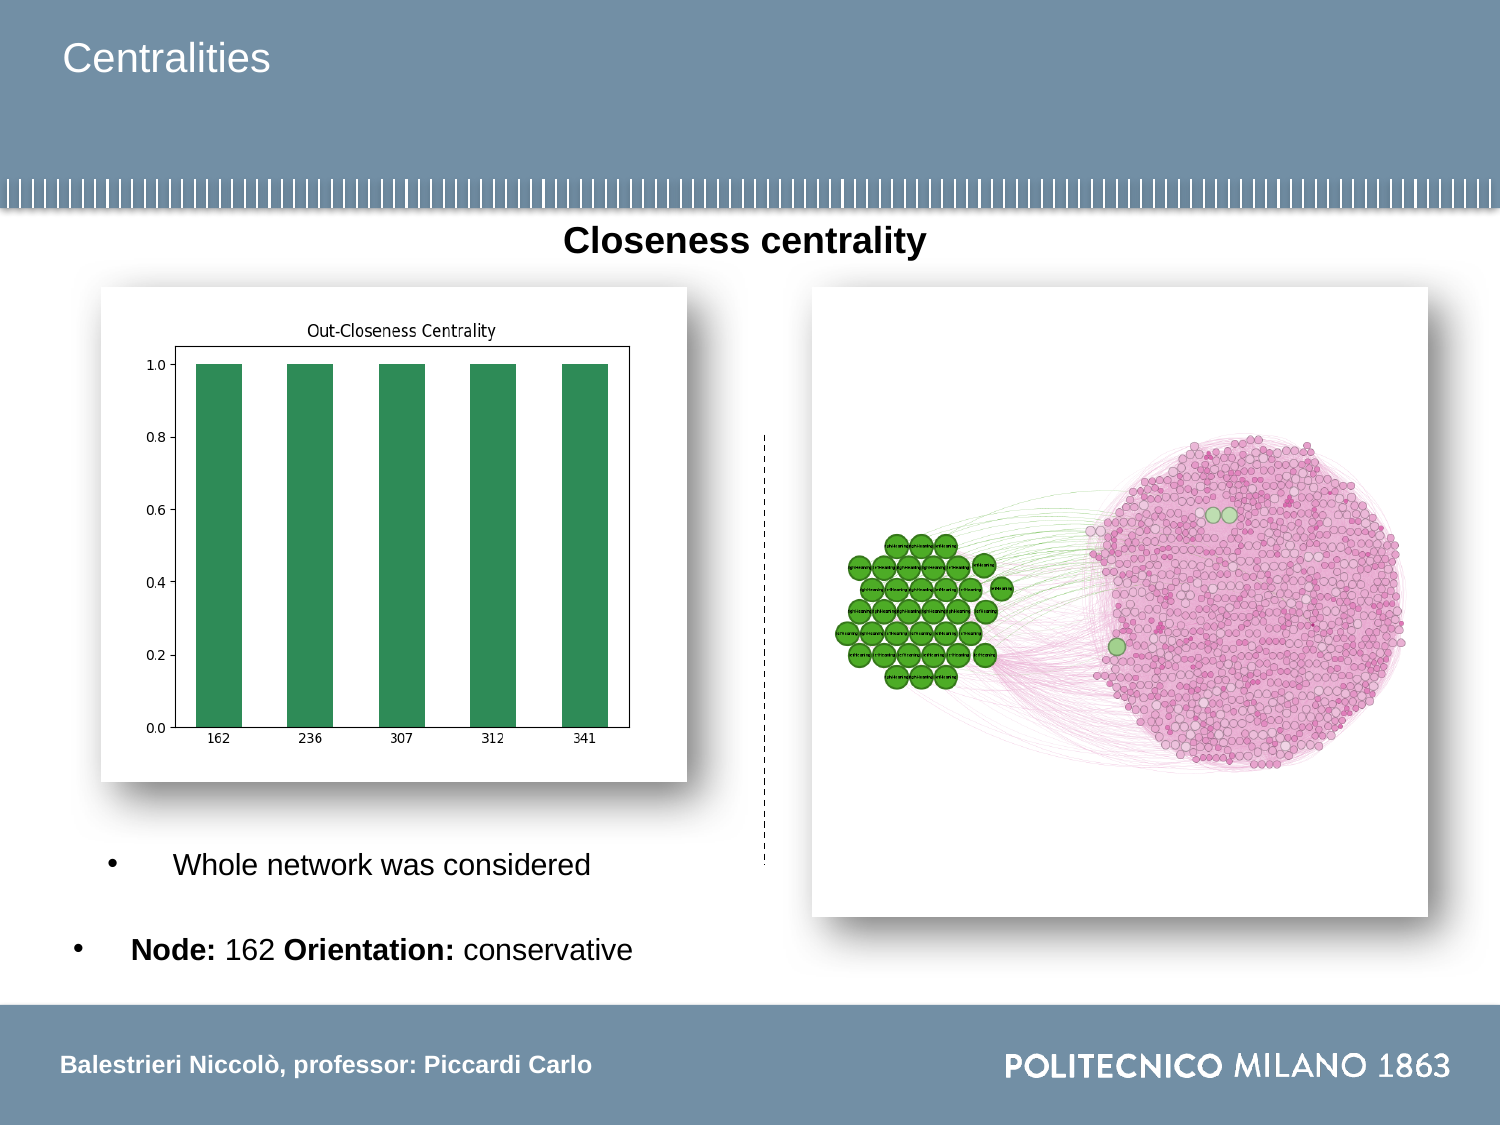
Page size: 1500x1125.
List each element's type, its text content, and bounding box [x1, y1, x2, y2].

list Closeness centrality [62, 208, 1428, 276]
picture [812, 287, 1429, 917]
picture [999, 1041, 1456, 1089]
picture [101, 287, 688, 783]
title Centralities [47, 22, 1455, 161]
text_box Whole network was considered Node: 162 Orientation: conservative [47, 837, 673, 976]
